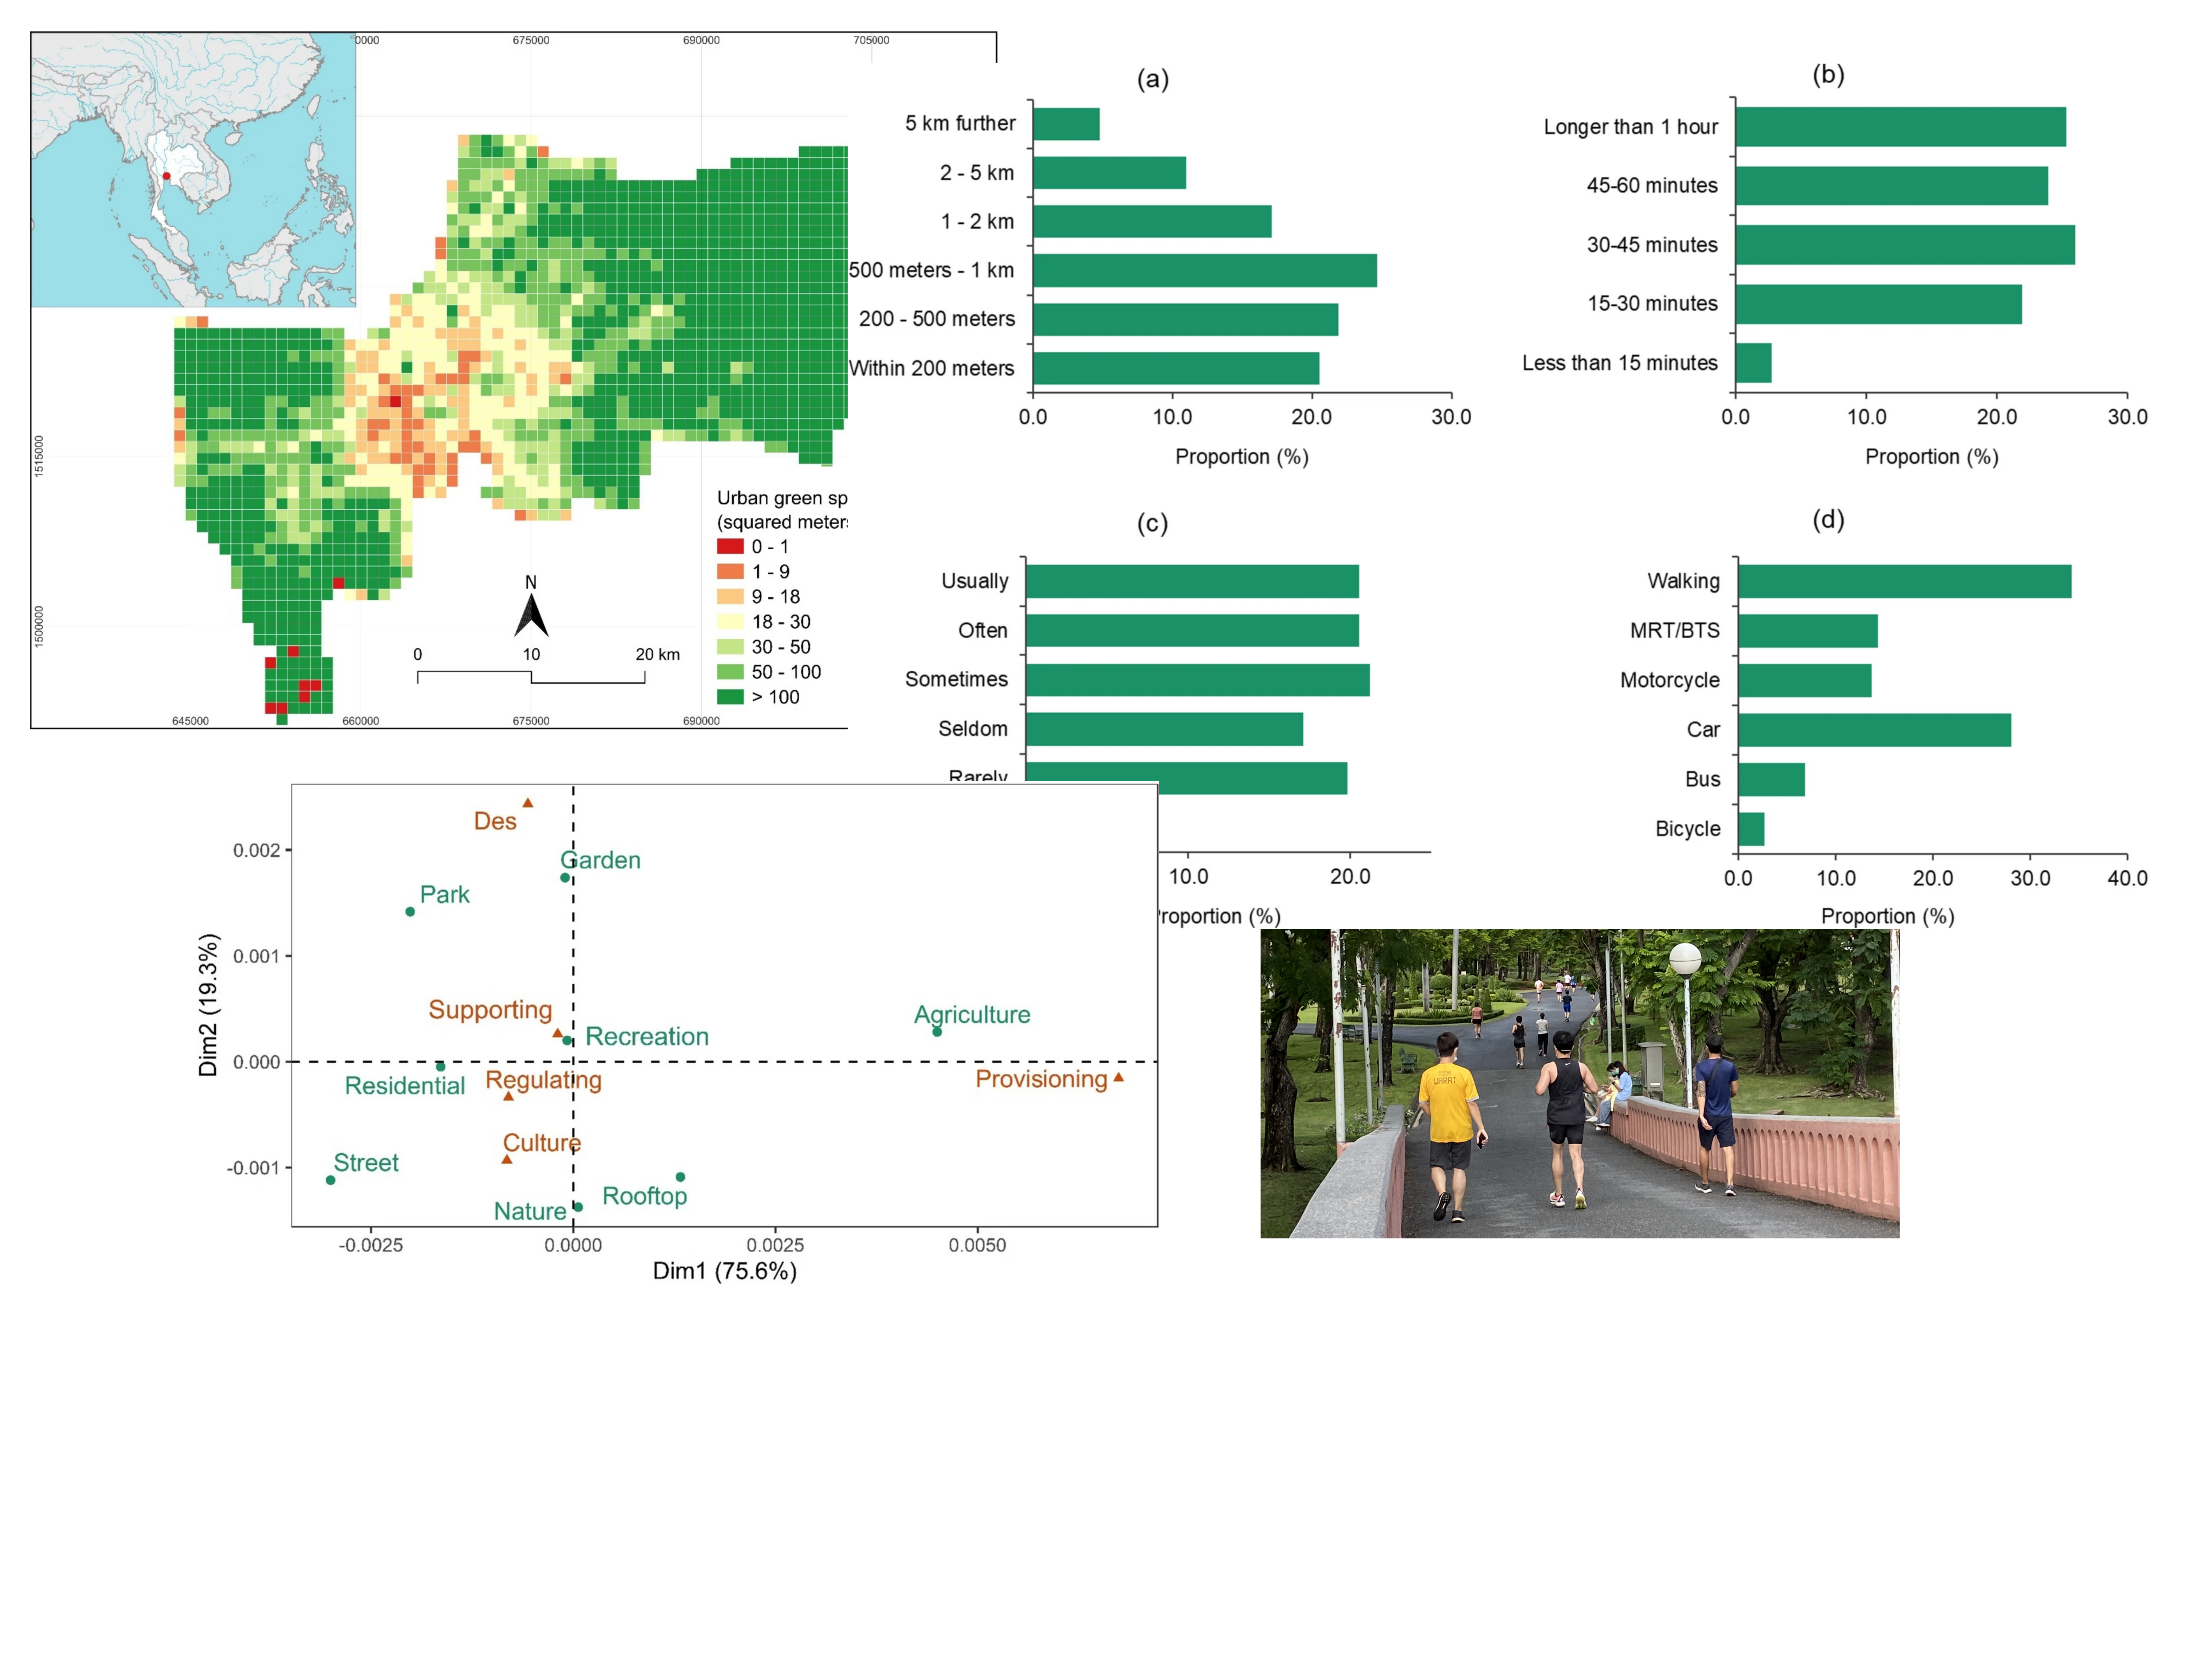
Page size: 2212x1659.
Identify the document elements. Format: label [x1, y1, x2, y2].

picture [29, 31, 2149, 1286]
text_box [1260, 929, 1900, 1238]
